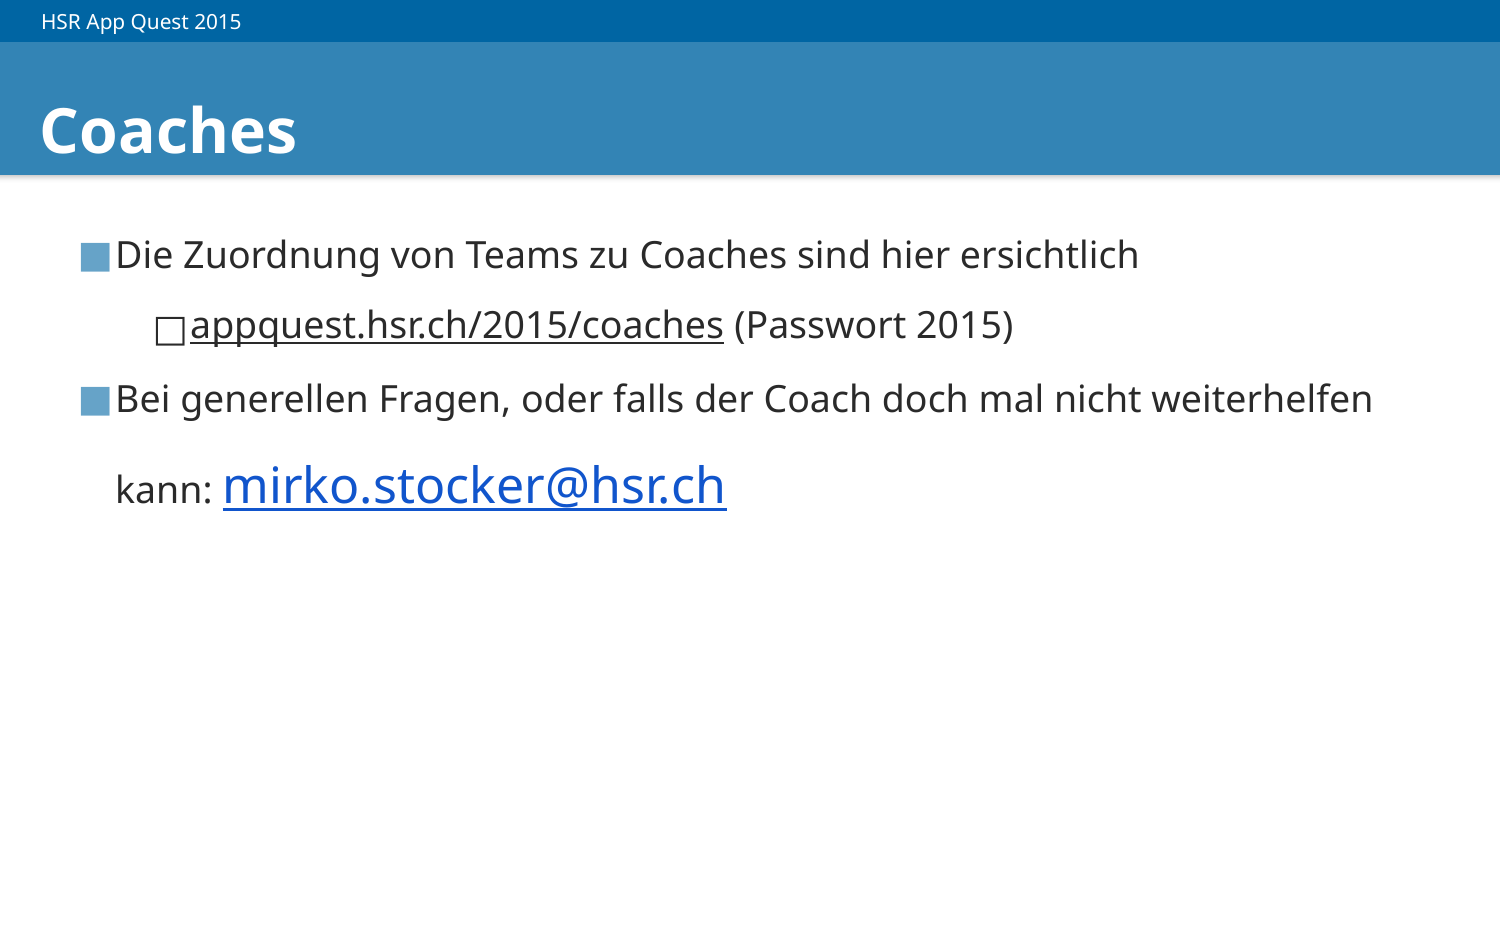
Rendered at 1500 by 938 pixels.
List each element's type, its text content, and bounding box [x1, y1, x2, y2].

title Coaches [24, 42, 1491, 169]
list Die Zuordnung von Teams zu Coaches sind hier ersichtlich appquest.hsr.ch/2015/coaches (Passwort 2015) Bei generellen Fragen, oder falls der Coach doch mal nicht weiterhelfen kann: mirko.stocker@hsr.ch [25, 193, 1491, 924]
picture [0, 0, 1500, 938]
